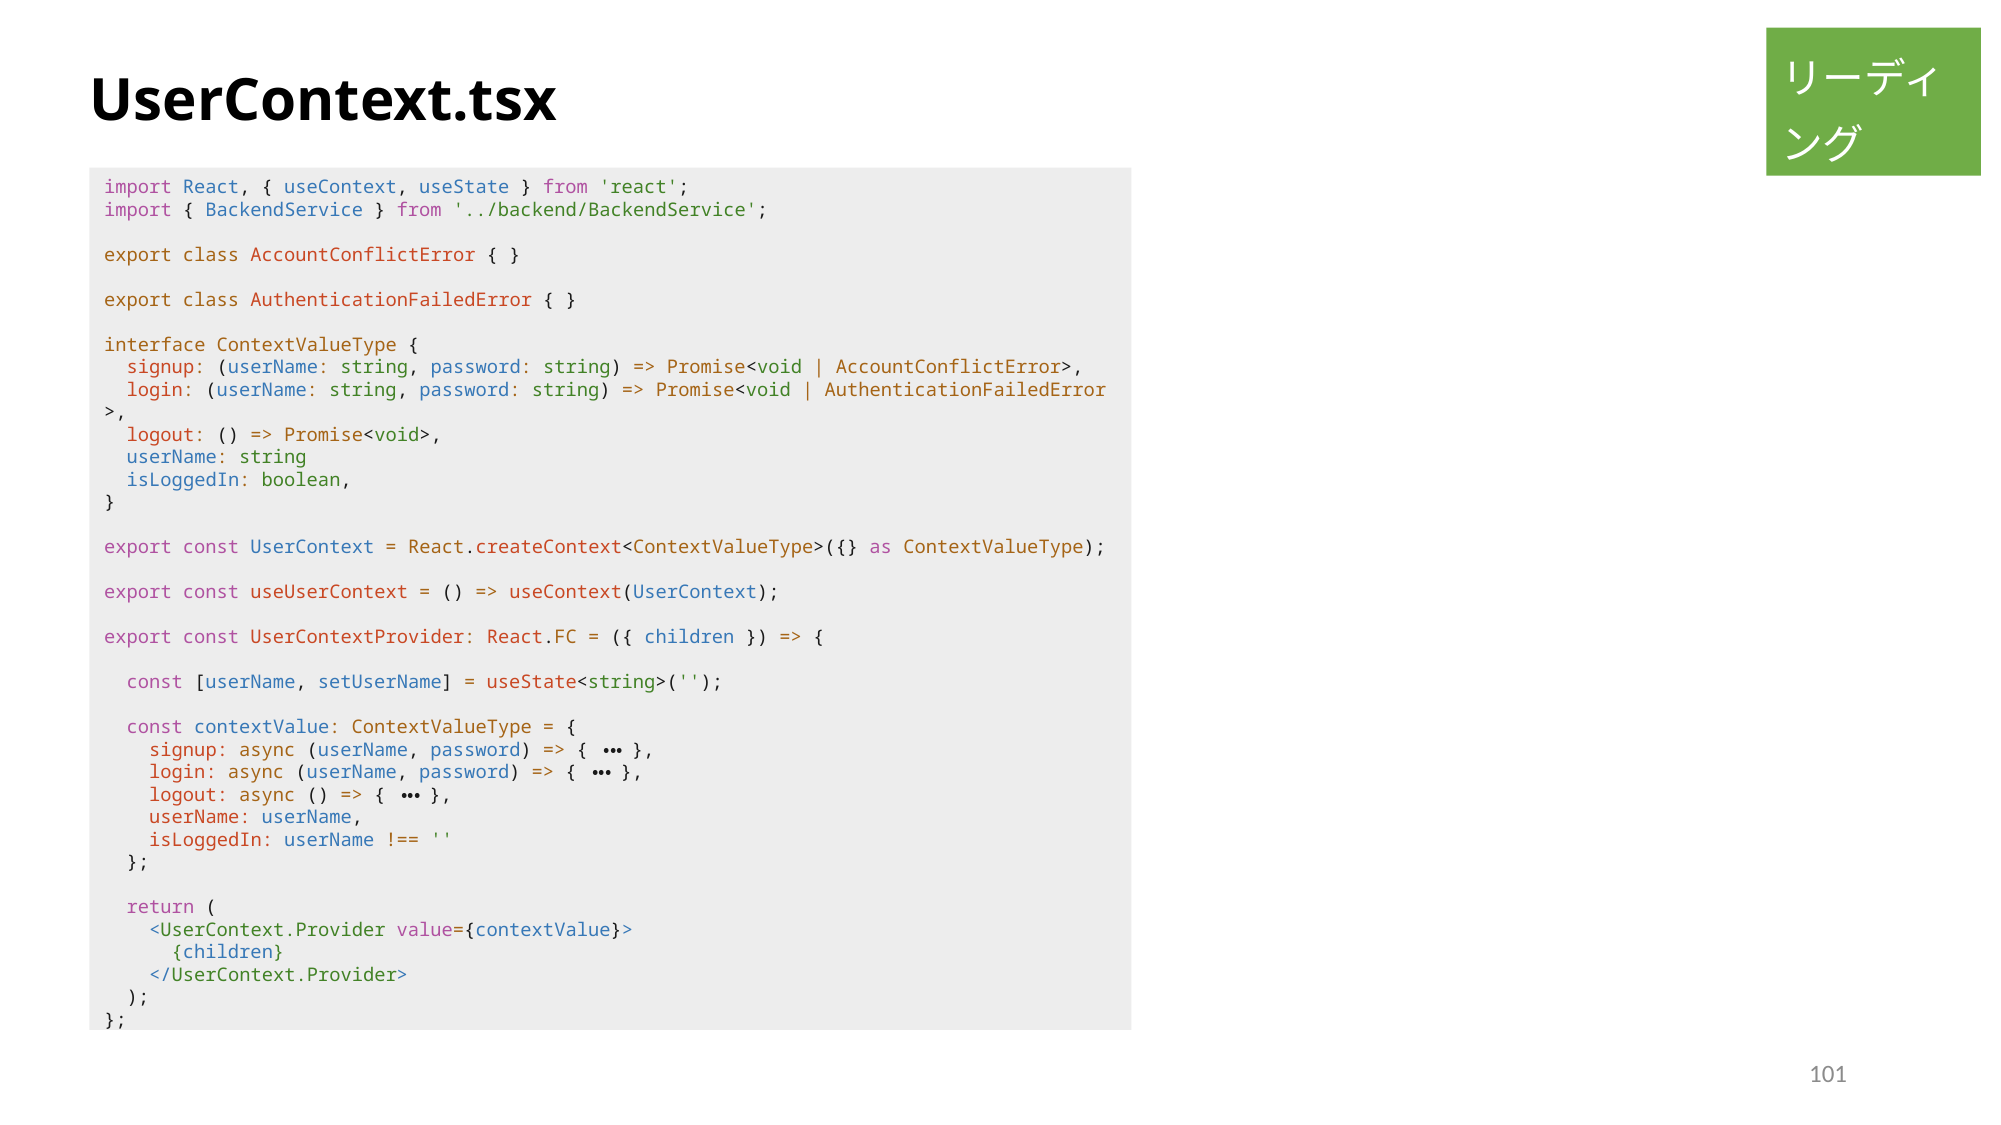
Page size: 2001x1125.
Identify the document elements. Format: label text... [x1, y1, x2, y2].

text_box UserContext.tsx [74, 54, 1454, 140]
text_box import React, { useContext, useState } from 'react'; import { BackendService } from '../backend/BackendService'; export class AccountConflictError { } export class AuthenticationFailedError { } interface ContextValueType { signup: (userName: string, password: string) => Promise<void | AccountConflictError>, login: (userName: string, password: string) => Promise<void | AuthenticationFailedError>, logout: () => Promise<void>, userName: string isLoggedIn: boolean, } export const UserContext = React.createContext<ContextValueType>({} as ContextValueType); export const useUserContext = () => useContext(UserContext); export const UserContextProvider: React.FC = ({ children }) => { const [userName, setUserName] = useState<string>(''); const contextValue: ContextValueType = { signup: async (userName, password) => { ・・・ }, login: async (userName, password) => { ・・・ }, logout: async () => { ・・・ }, userName: userName, isLoggedIn: userName !== '' }; return ( <UserContext.Provider value={contextValue}> {children} </UserContext.Provider> ); }; [89, 167, 1132, 1030]
text_box リーディング [1766, 27, 1981, 176]
slide_number 101 [1412, 1042, 1863, 1103]
